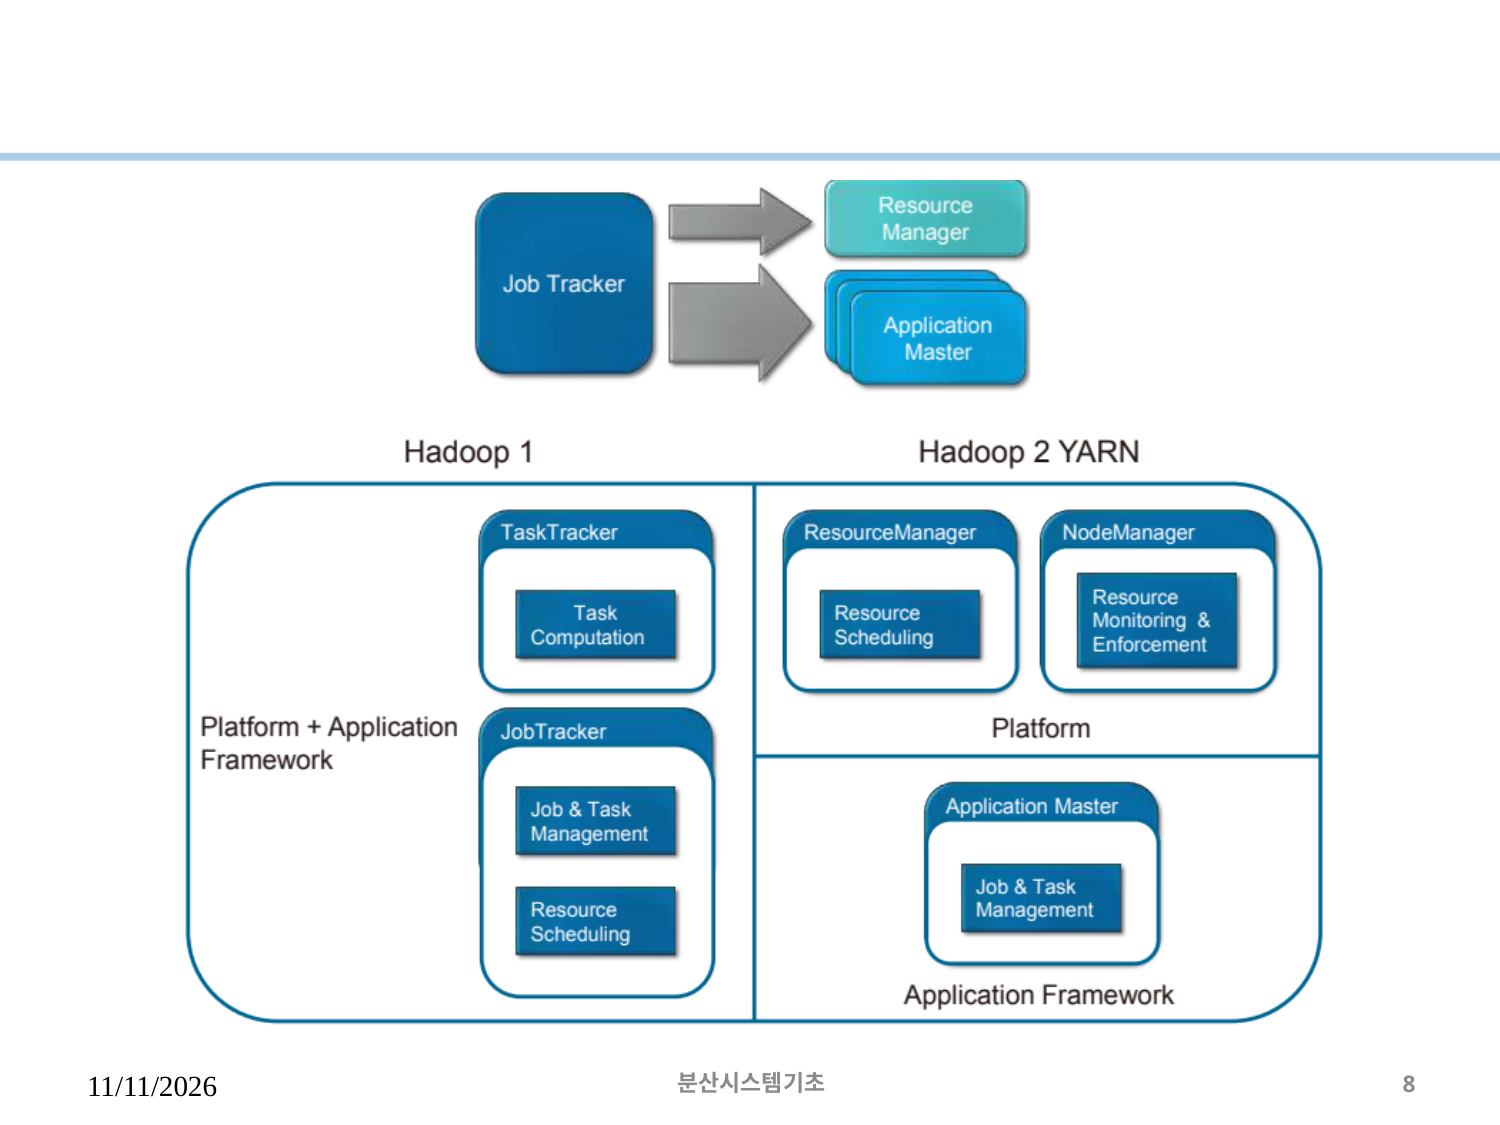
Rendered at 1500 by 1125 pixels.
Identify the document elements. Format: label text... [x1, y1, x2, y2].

footer 분산시스템기초 [498, 1067, 1005, 1103]
slide_number 8 [1093, 1067, 1431, 1103]
picture [469, 180, 1031, 398]
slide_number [72, 1067, 410, 1103]
picture [169, 428, 1334, 1030]
